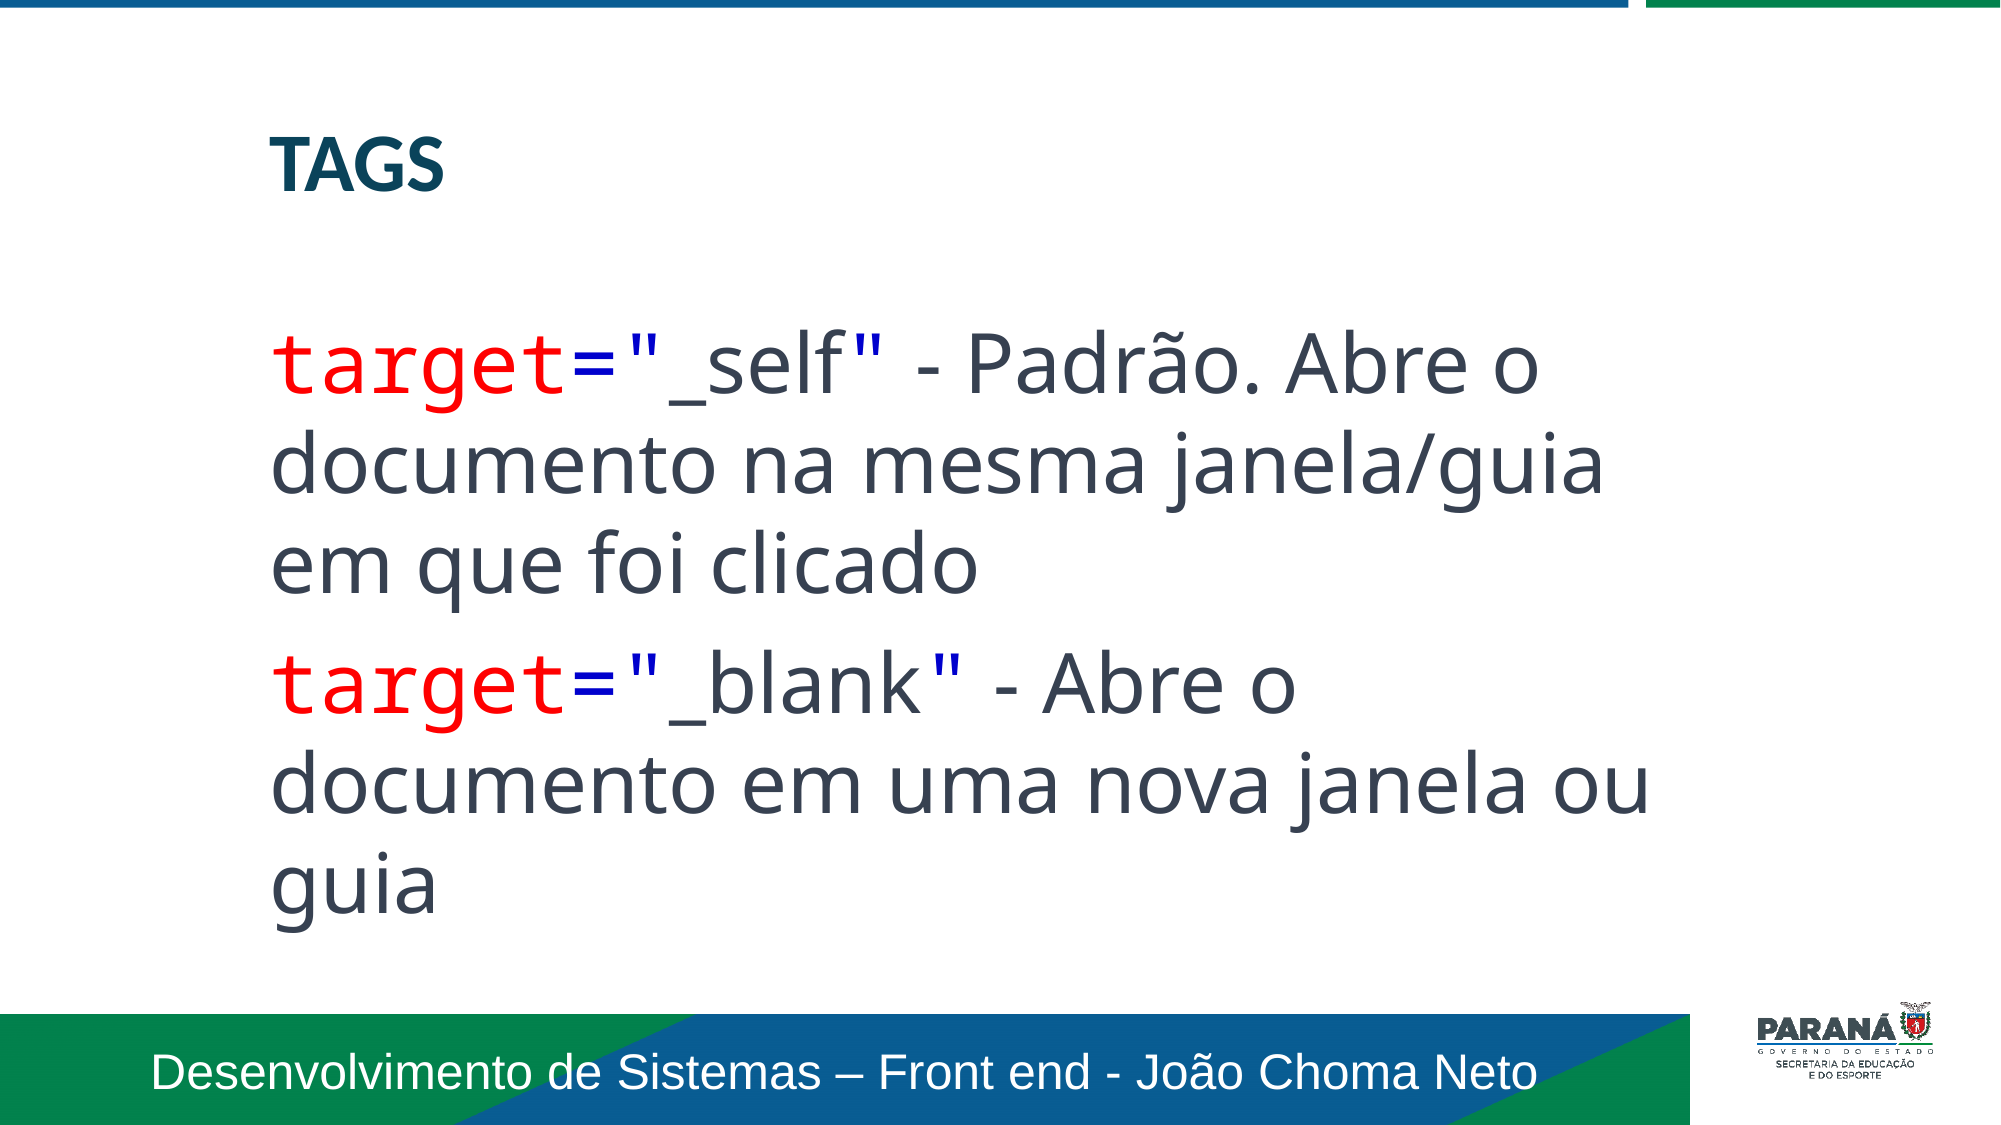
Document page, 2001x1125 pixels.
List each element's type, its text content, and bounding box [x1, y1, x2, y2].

list TAGS [217, 111, 1637, 249]
picture [0, 1014, 1690, 1125]
picture [1757, 1002, 1933, 1081]
list target="_self" - Padrão. Abre o documento na mesma janela/guia em que foi clicado target="_blank" - Abre o documento em uma nova janela ou guia [217, 302, 1677, 921]
